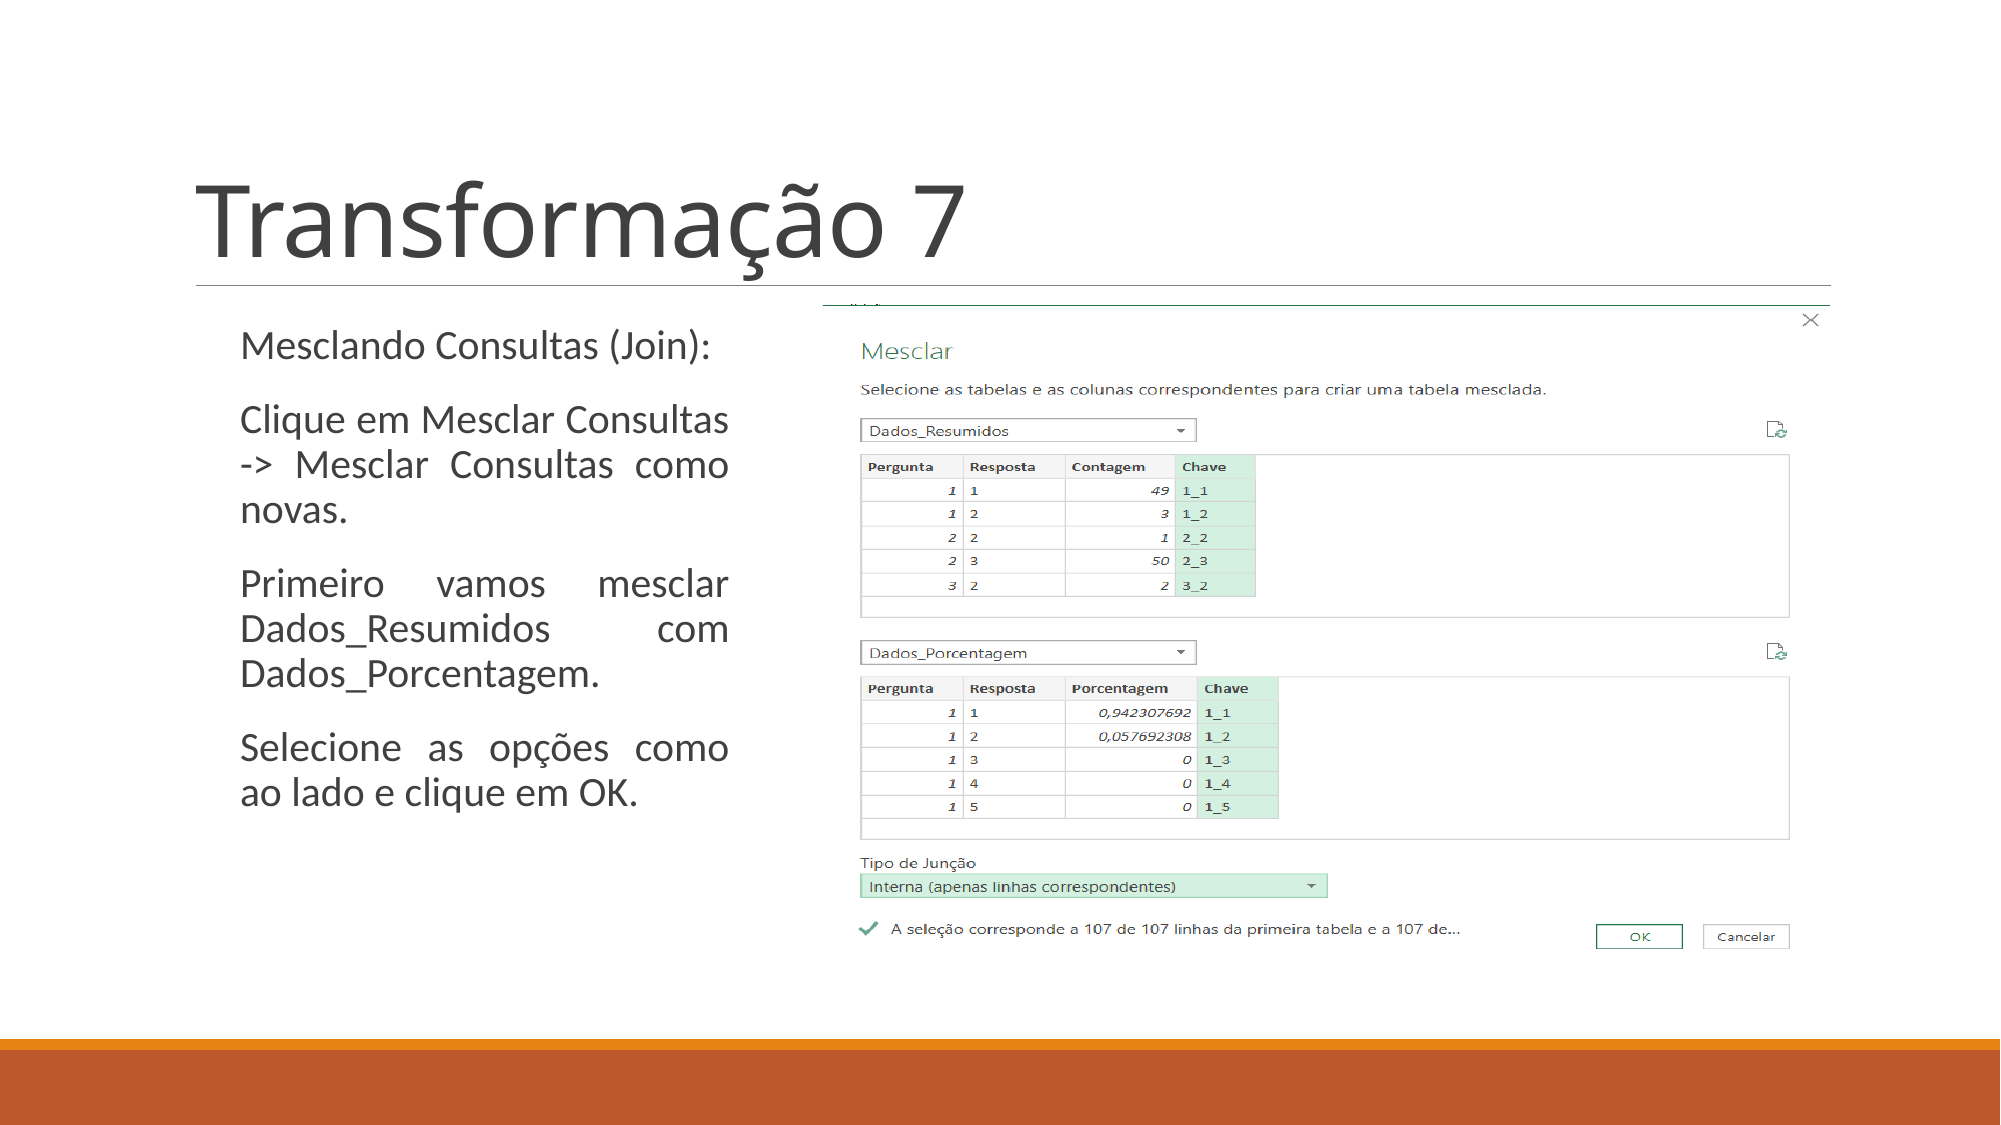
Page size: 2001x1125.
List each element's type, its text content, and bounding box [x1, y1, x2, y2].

picture [822, 302, 1831, 980]
title Transformação 7 [180, 47, 1830, 285]
list Mesclando Consultas (Join): Clique em Mesclar Consultas -> Mesclar Consultas como novas. Primeiro vamos mesclar Dados_Resumidos com Dados_Porcentagem. Selecione as opções como ao lado e clique em OK. [225, 315, 730, 895]
